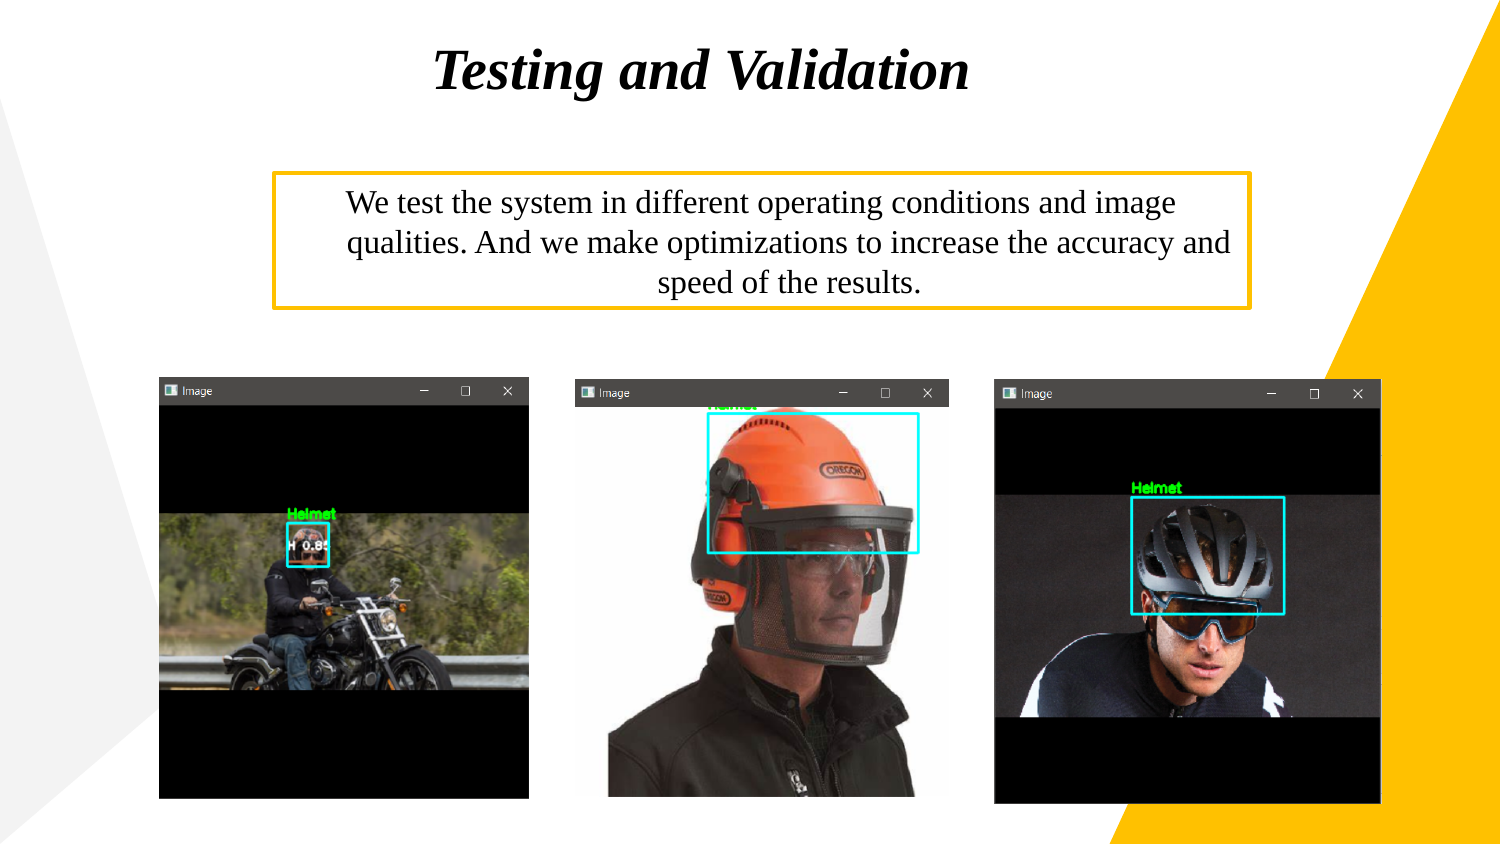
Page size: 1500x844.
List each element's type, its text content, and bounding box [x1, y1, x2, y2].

text_box Testing and Validation [416, 23, 987, 109]
picture [575, 379, 949, 797]
text_box We test the system in different operating conditions and image qualities. And we make optimizations to increase the accuracy and speed of the results. [272, 171, 1252, 310]
picture [159, 377, 529, 799]
picture [994, 379, 1382, 804]
